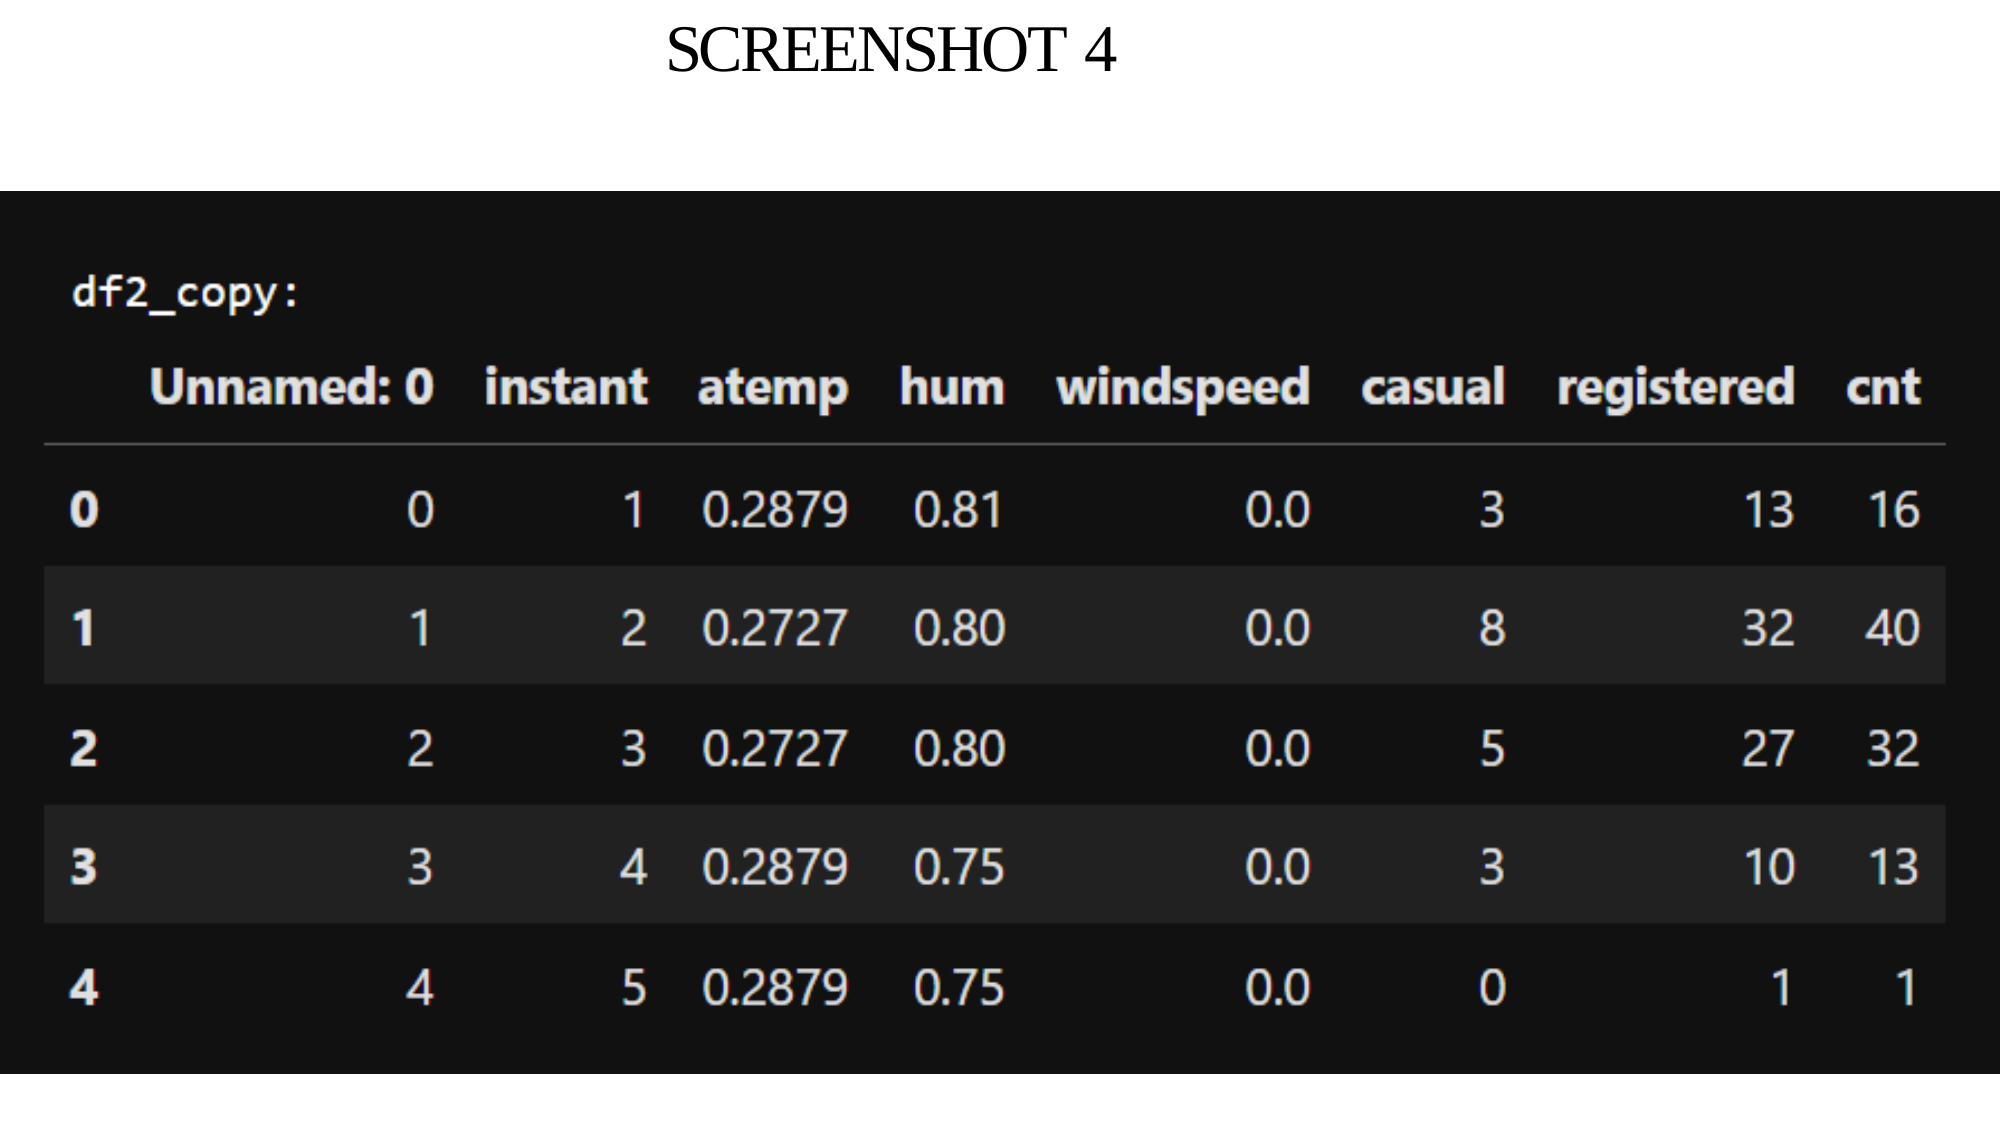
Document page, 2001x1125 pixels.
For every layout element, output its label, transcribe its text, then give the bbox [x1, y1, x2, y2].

title SCREENSHOT 4 [242, 2, 1758, 188]
picture [0, 191, 2000, 1074]
